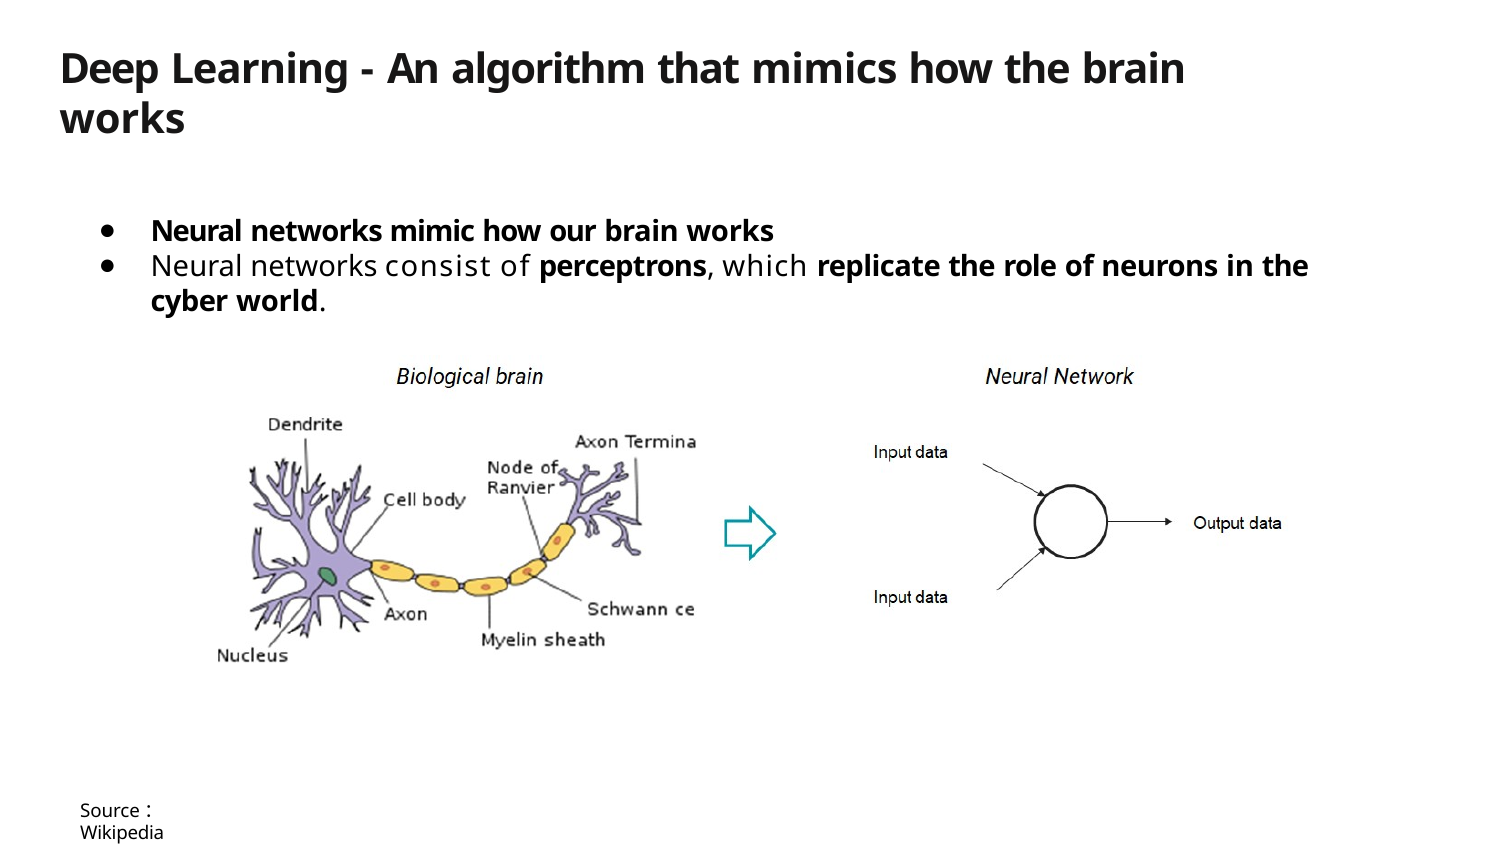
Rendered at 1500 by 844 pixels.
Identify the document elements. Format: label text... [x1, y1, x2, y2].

text_box Neural networks mimic how our brain works Neural networks consist of perceptrons, which replicate the role of neurons in the cyber world. [96, 210, 1385, 318]
title Deep Learning - An algorithm that mimics how the brain works [57, 39, 1231, 183]
text_box Source： Wikipedia [78, 796, 245, 844]
picture [207, 355, 1292, 686]
